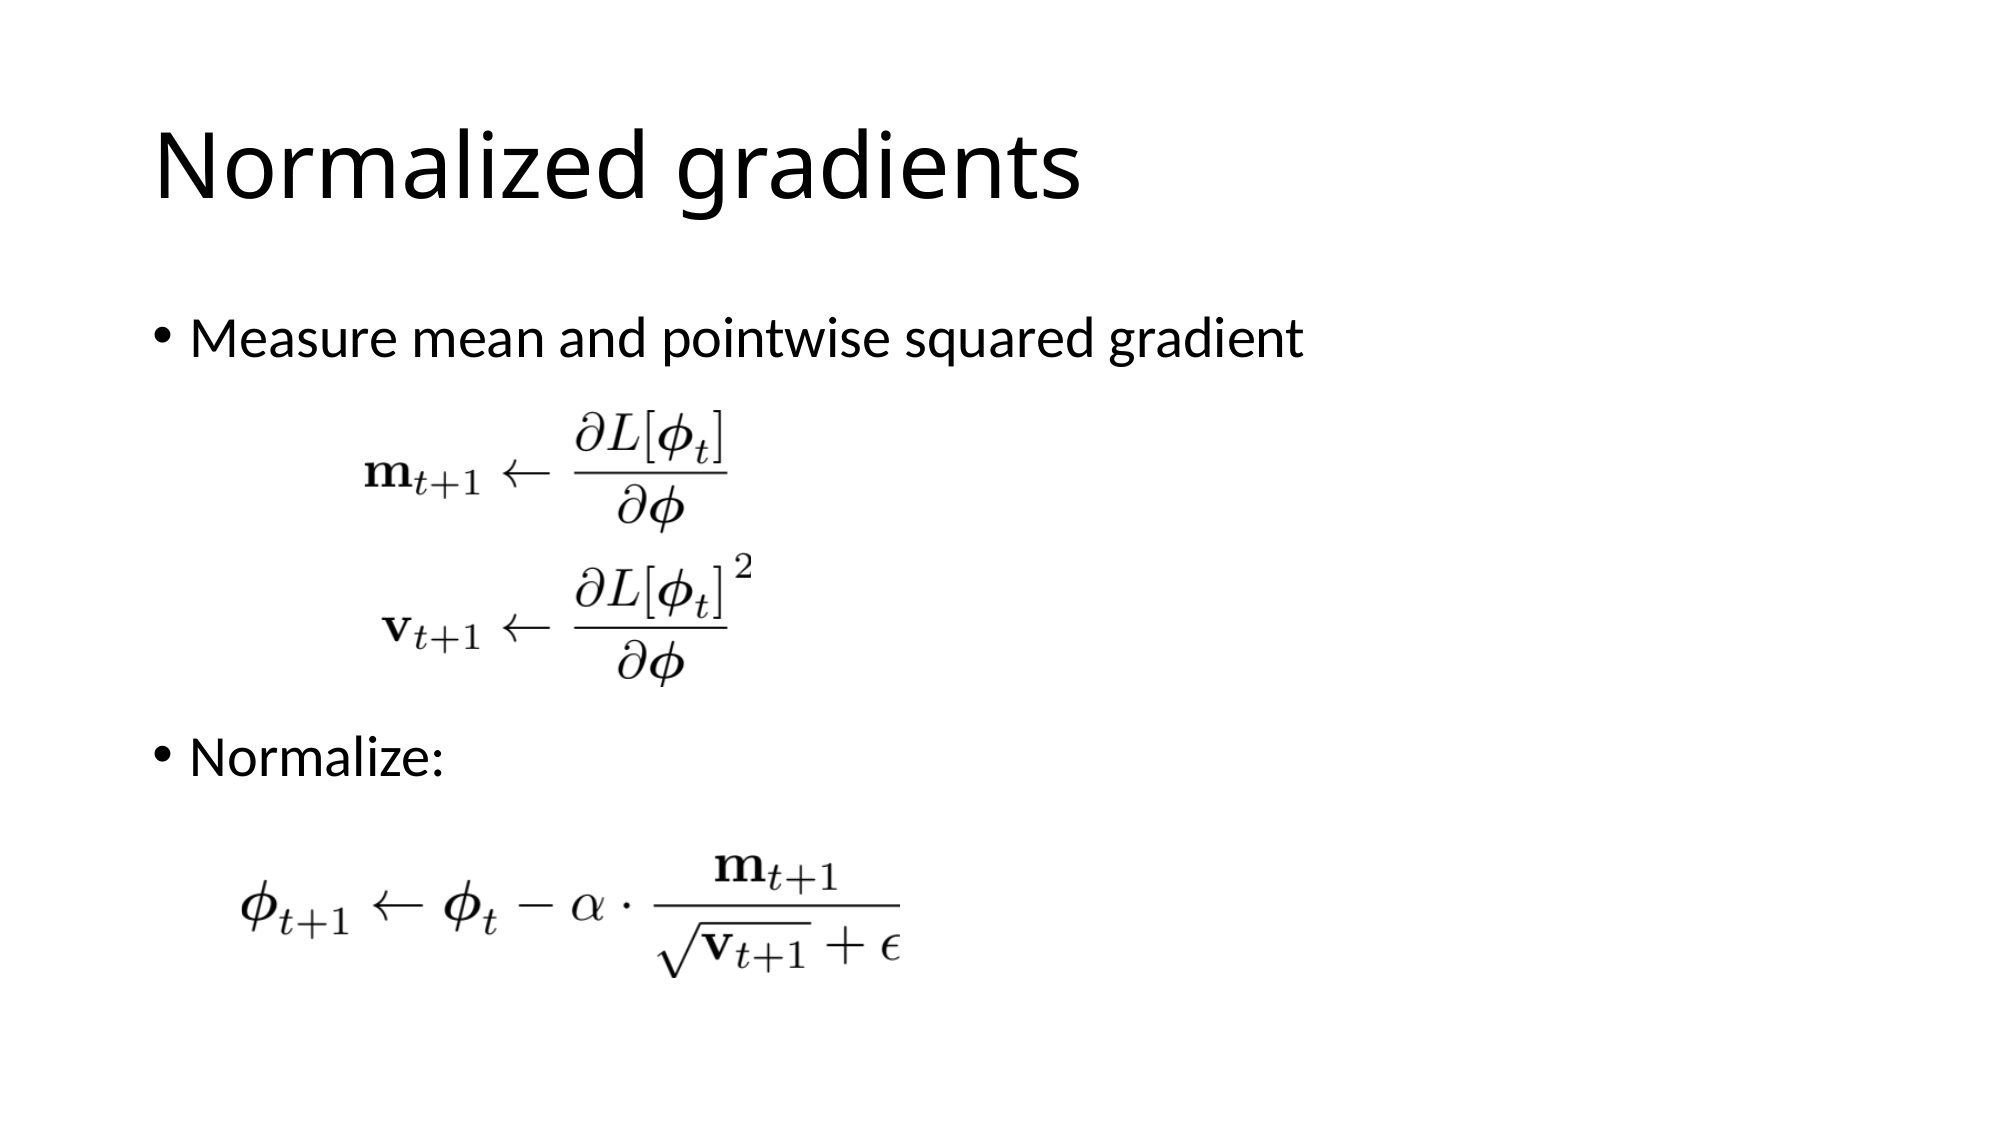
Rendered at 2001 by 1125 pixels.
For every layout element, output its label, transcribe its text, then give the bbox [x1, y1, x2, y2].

list Measure mean and pointwise squared gradient Normalize: [137, 299, 1863, 1014]
title Normalized gradients [137, 59, 1863, 278]
picture [364, 410, 751, 687]
picture [241, 855, 900, 978]
